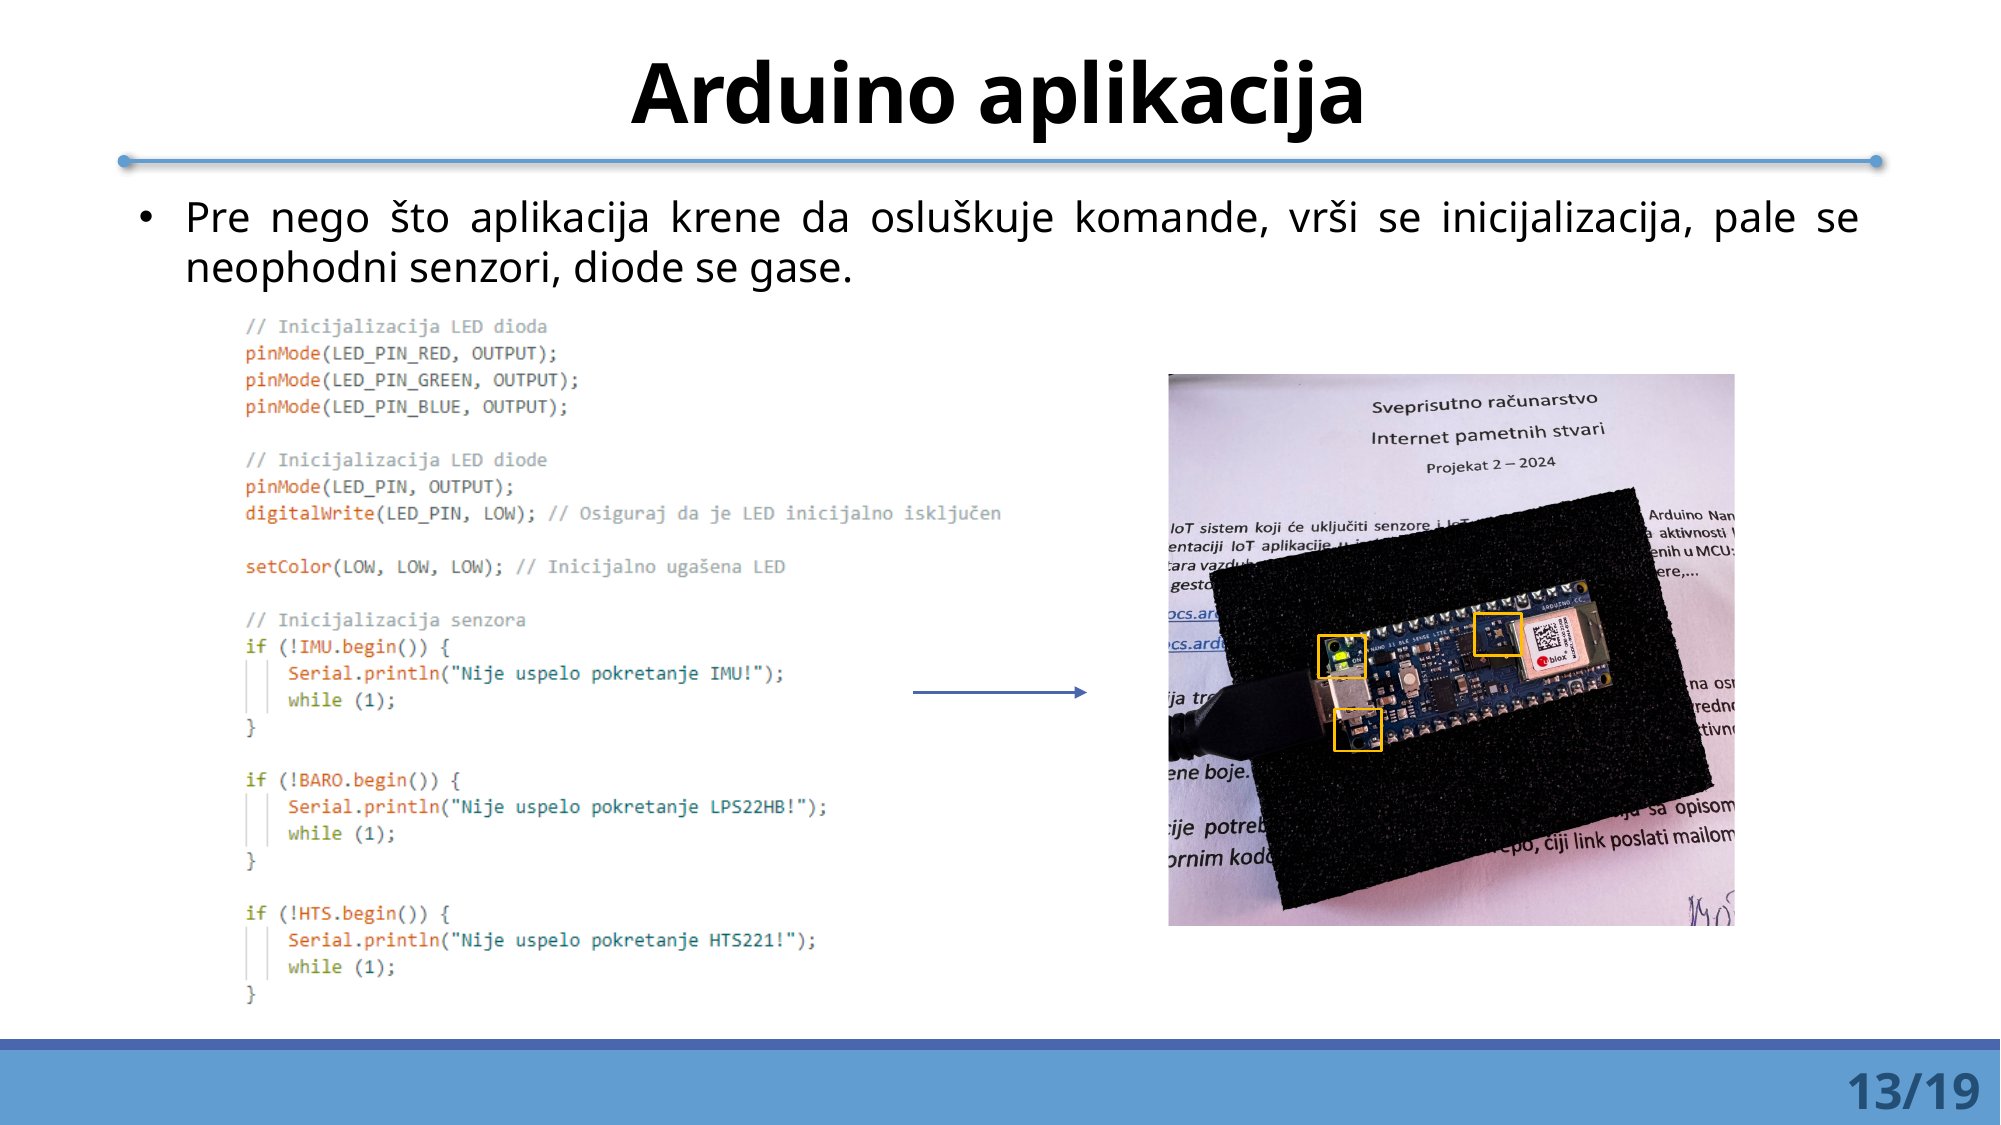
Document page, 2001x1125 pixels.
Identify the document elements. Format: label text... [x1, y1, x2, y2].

text_box Pre nego što aplikacija krene da osluškuje komande, vrši se inicijalizacija, pale se neophodni senzori, diode se gase. [123, 183, 1877, 299]
picture [235, 312, 1021, 1015]
slide_number 13/19 [1824, 1054, 1996, 1125]
picture [1169, 366, 1735, 935]
title Arduino aplikacija [99, 42, 1900, 148]
